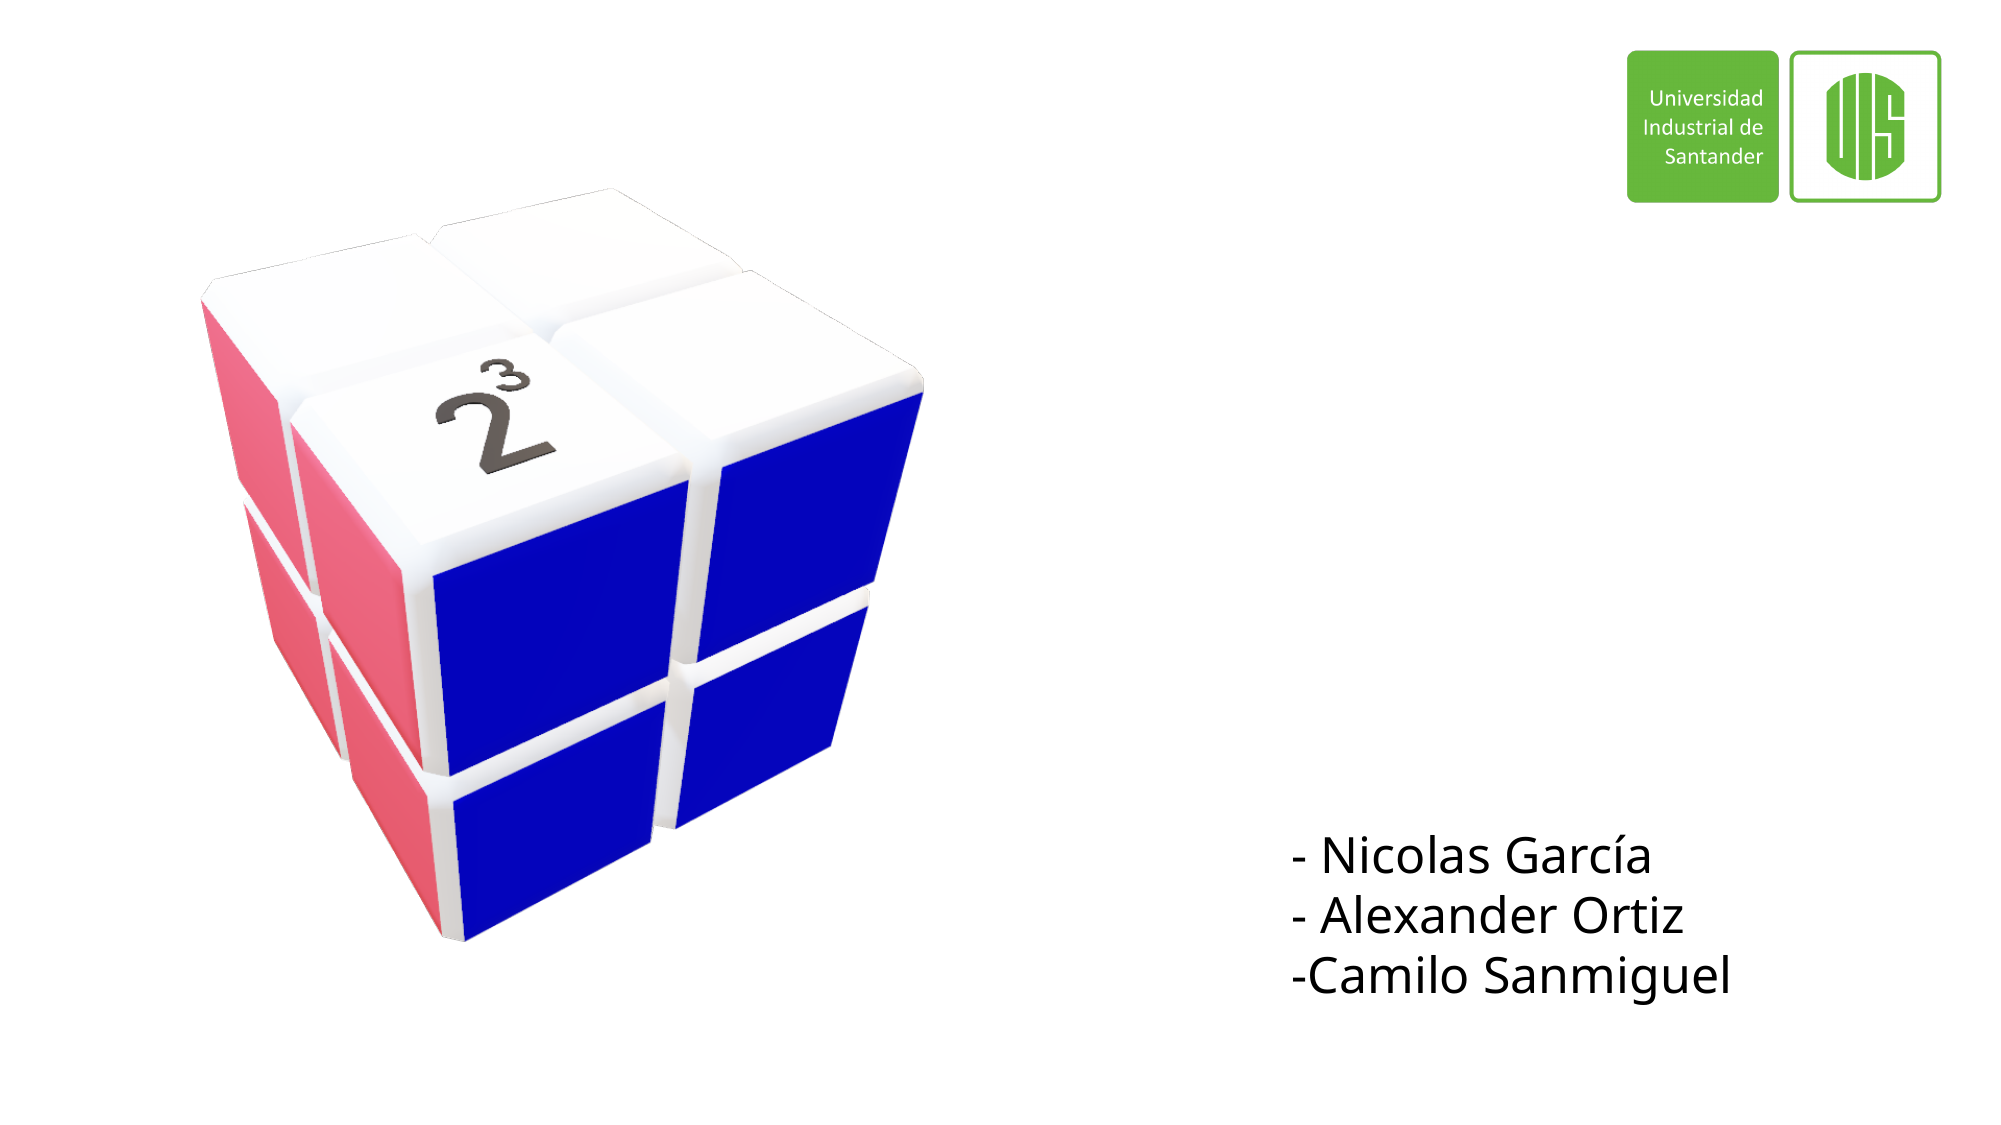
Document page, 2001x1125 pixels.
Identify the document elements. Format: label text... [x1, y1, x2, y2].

picture [149, 115, 932, 949]
picture [1625, 48, 1943, 204]
text_box - Nicolas García - Alexander Ortiz -Camilo Sanmiguel [1277, 816, 1877, 1011]
